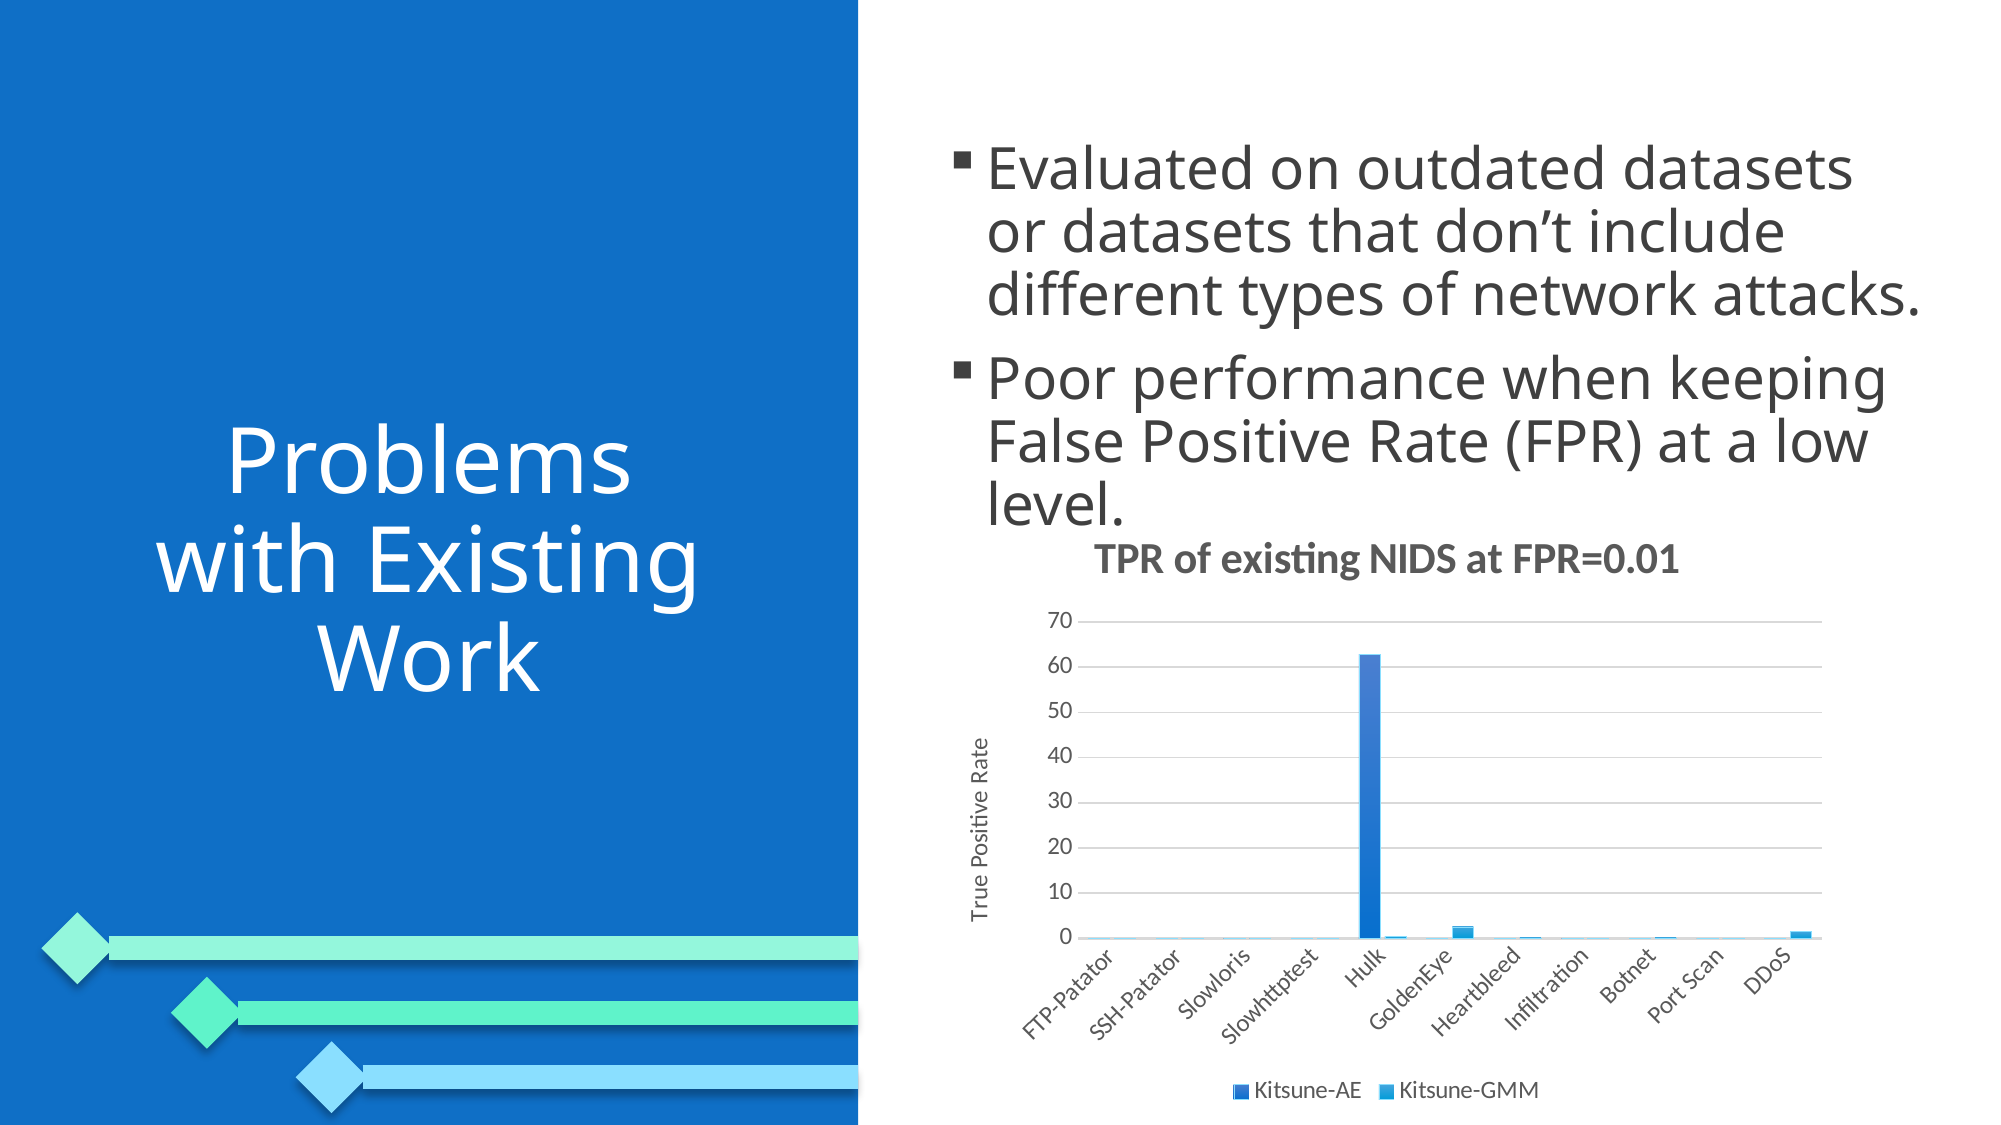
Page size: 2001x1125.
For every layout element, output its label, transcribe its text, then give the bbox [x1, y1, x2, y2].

chart [934, 506, 1840, 1111]
list Evaluated on outdated datasets or datasets that don’t include different types of network attacks. Poor performance when keeping False Positive Rate (FPR) at a low level. [934, 131, 1938, 992]
title Problems with Existing Work [130, 453, 728, 672]
